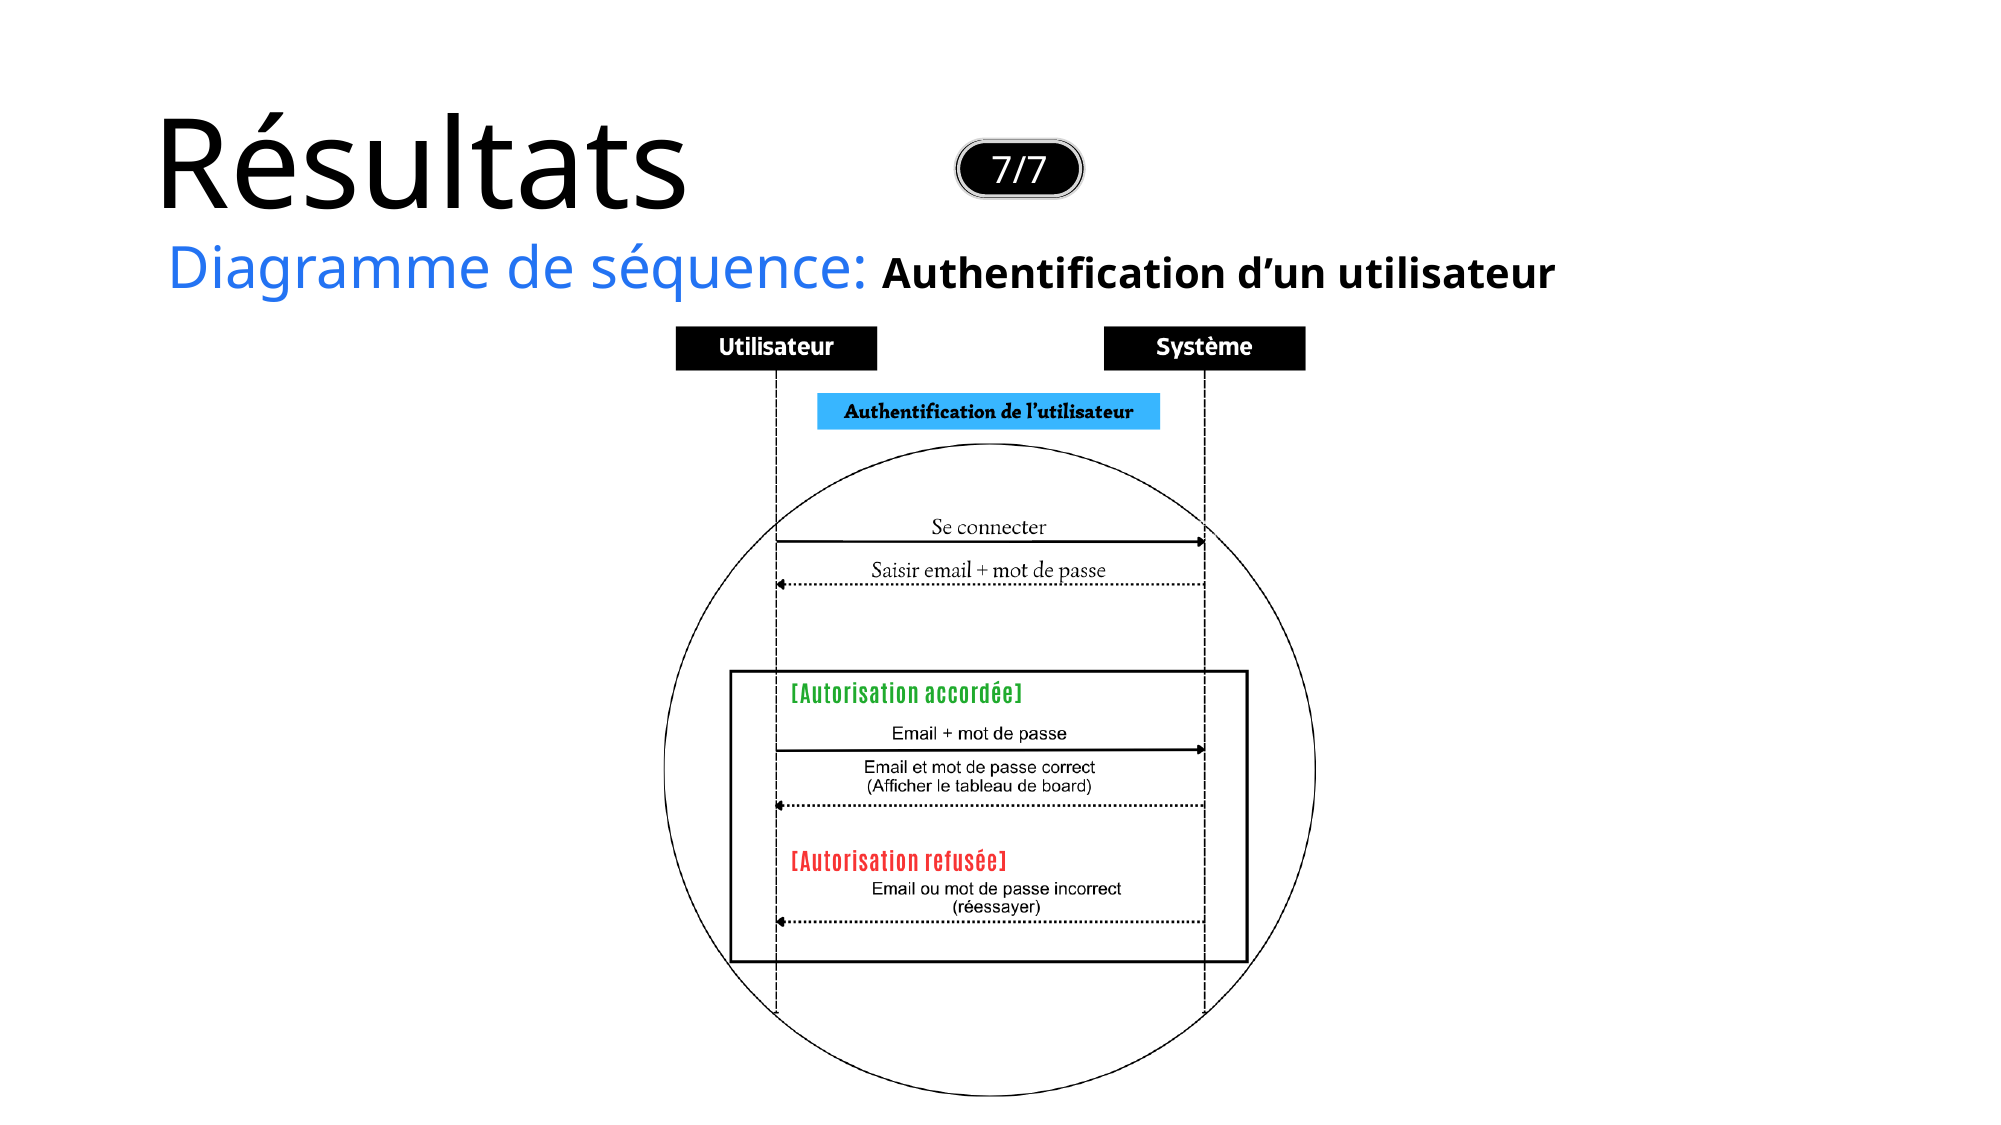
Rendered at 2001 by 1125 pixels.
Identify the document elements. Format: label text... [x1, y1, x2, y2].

title Résultats [137, 59, 1863, 231]
picture [275, 309, 1704, 1114]
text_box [989, 103, 1050, 234]
list Diagramme de séquence: Authentification d’un utilisateur [137, 231, 1863, 1114]
